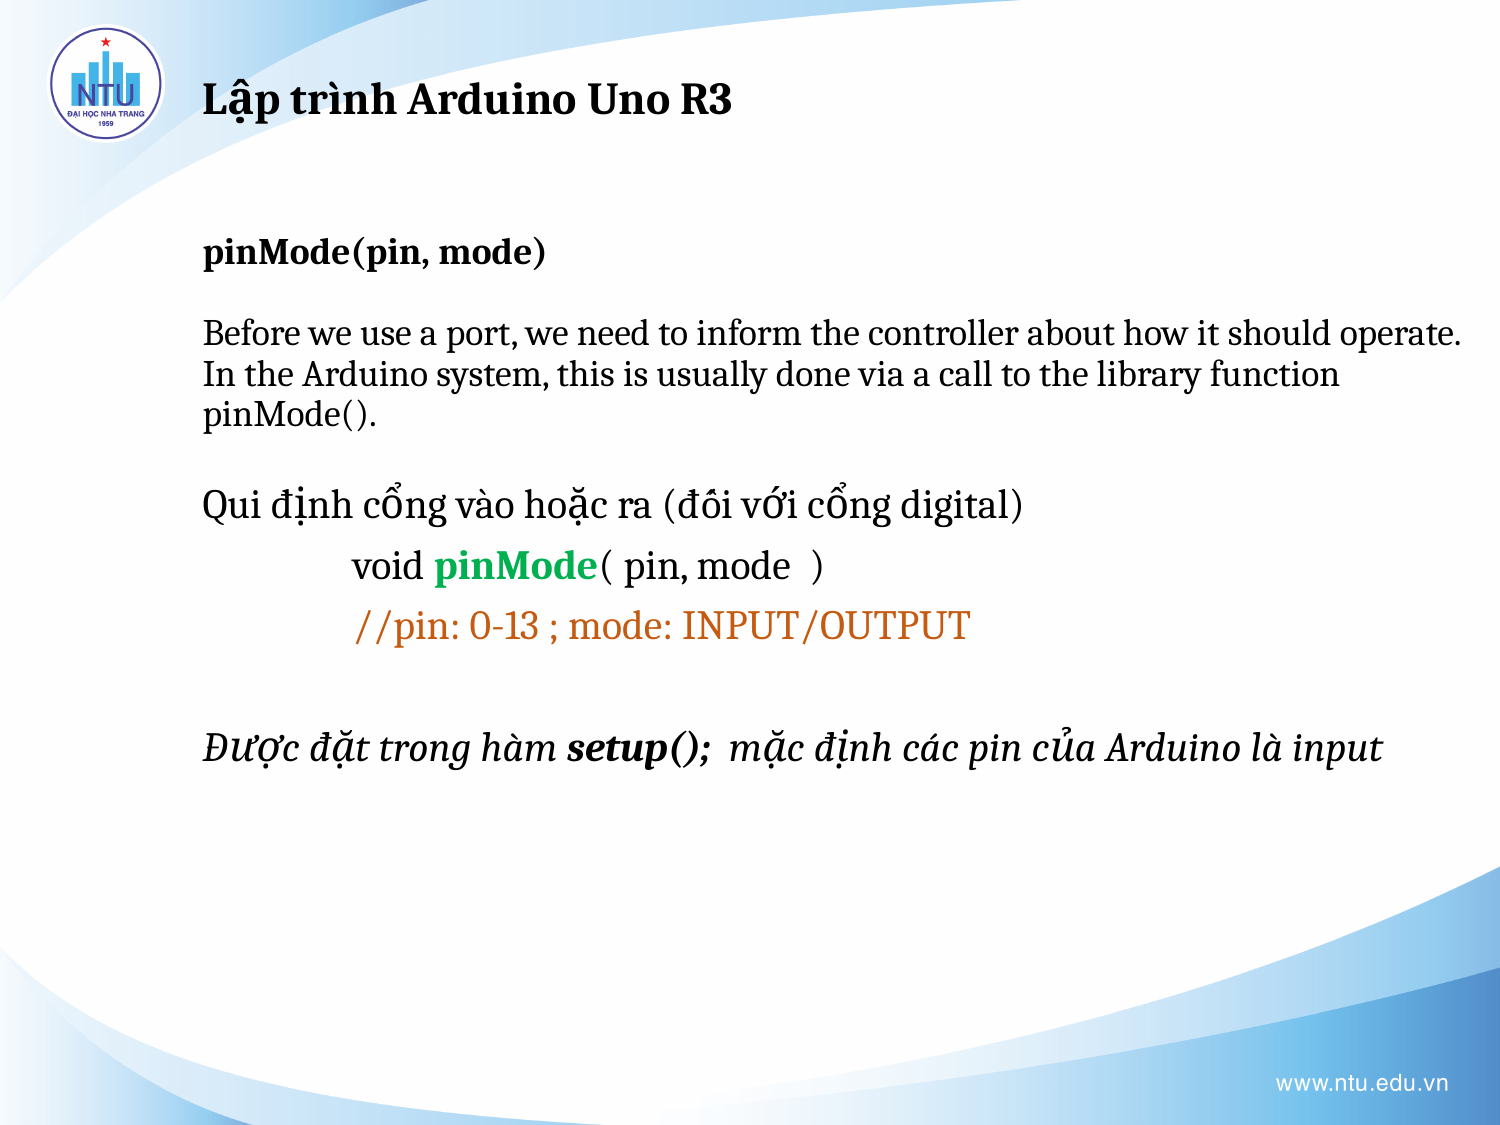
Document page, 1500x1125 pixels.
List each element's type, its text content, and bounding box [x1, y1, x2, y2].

title pinMode(pin, mode) Before we use a port, we need to inform the controller about how it should operate. In the Arduino system, this is usually done via a call to the library function pinMode(). [187, 224, 1482, 443]
text_box Lập trình Arduino Uno R3 [187, 62, 775, 138]
list Qui định cổng vào hoặc ra (đối với cổng digital) void pinMode( pin, mode ) //pin: 0-13 ; mode: INPUT/OUTPUT Được đặt trong hàm setup(); mặc định các pin của Arduino là input [187, 474, 1482, 1125]
picture [0, 0, 1500, 1125]
